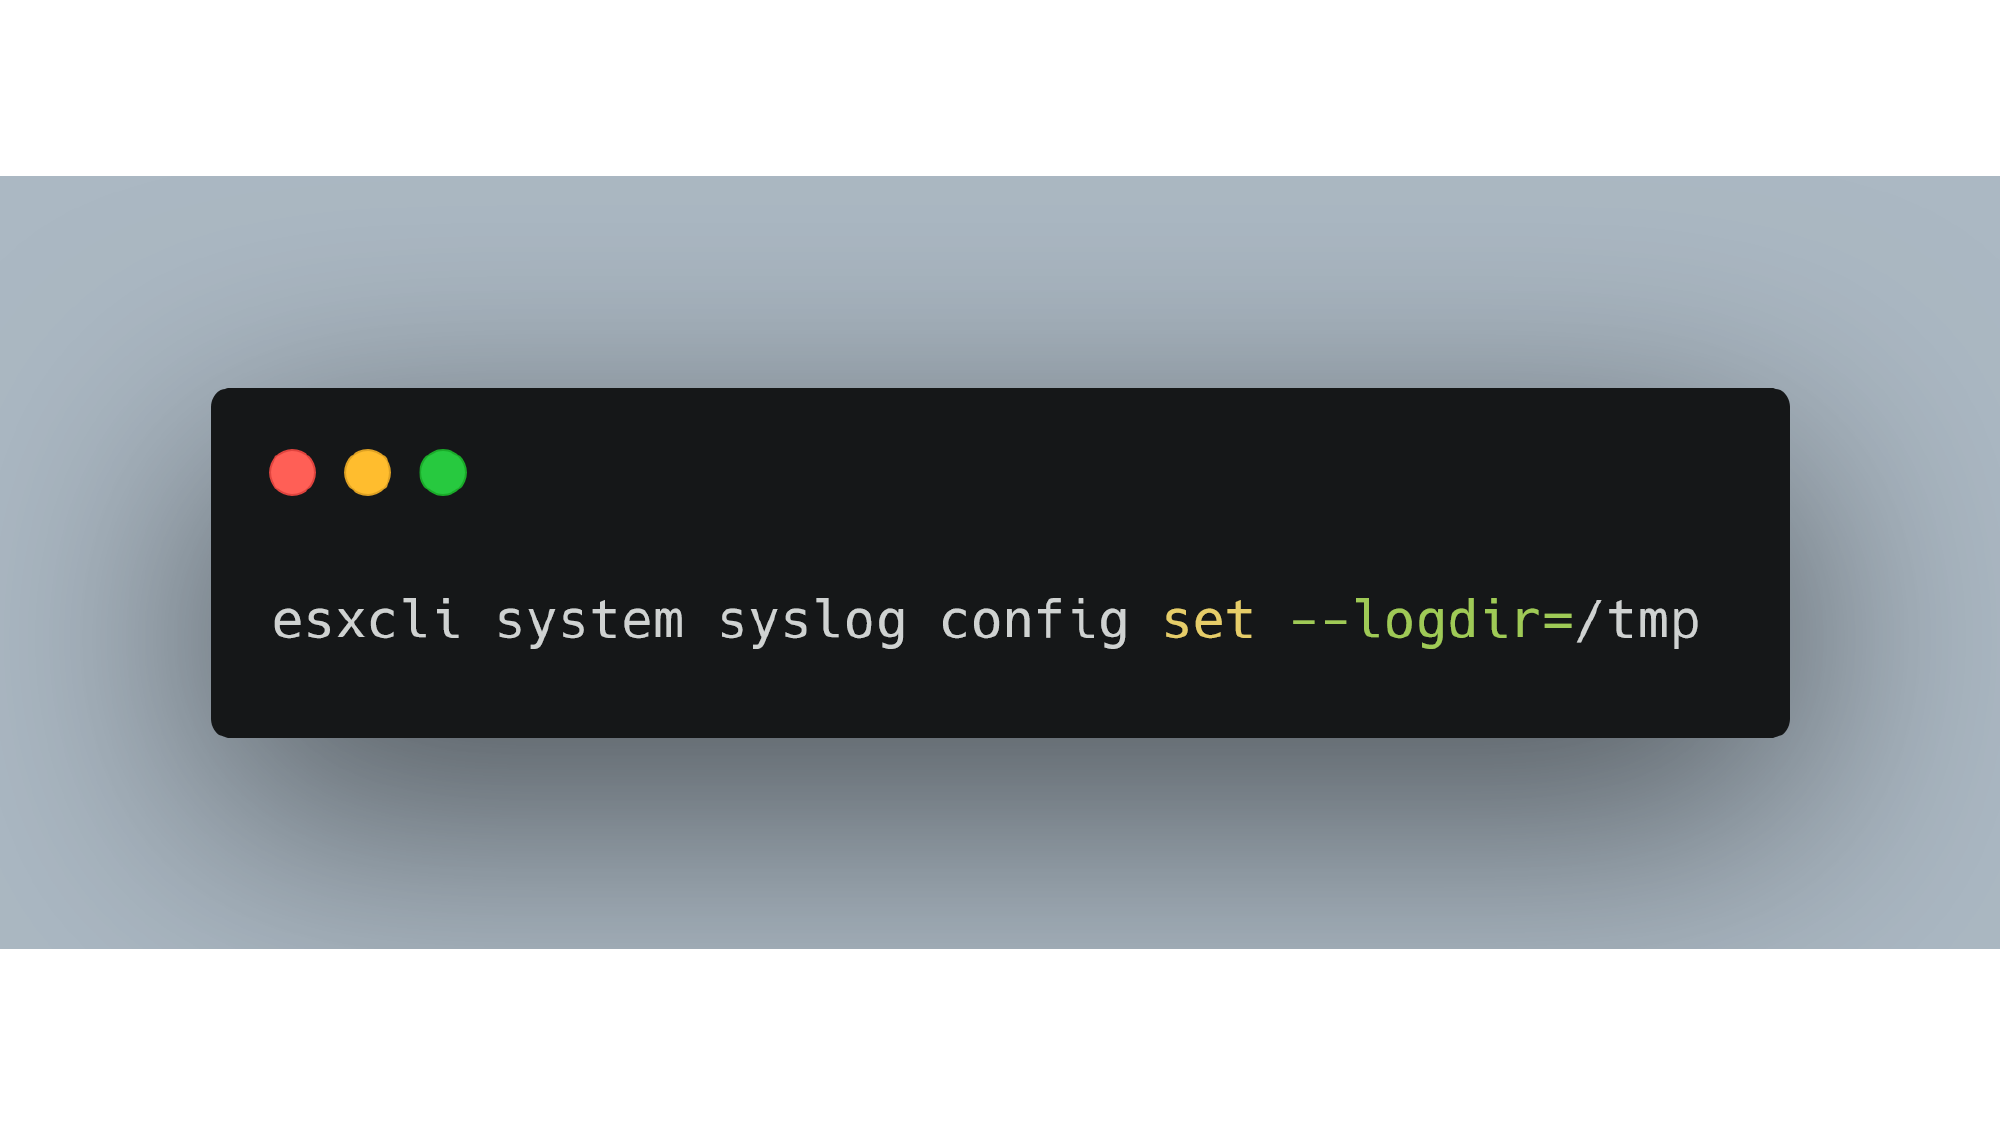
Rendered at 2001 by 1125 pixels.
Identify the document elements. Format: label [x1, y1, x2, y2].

picture [0, 176, 2000, 949]
